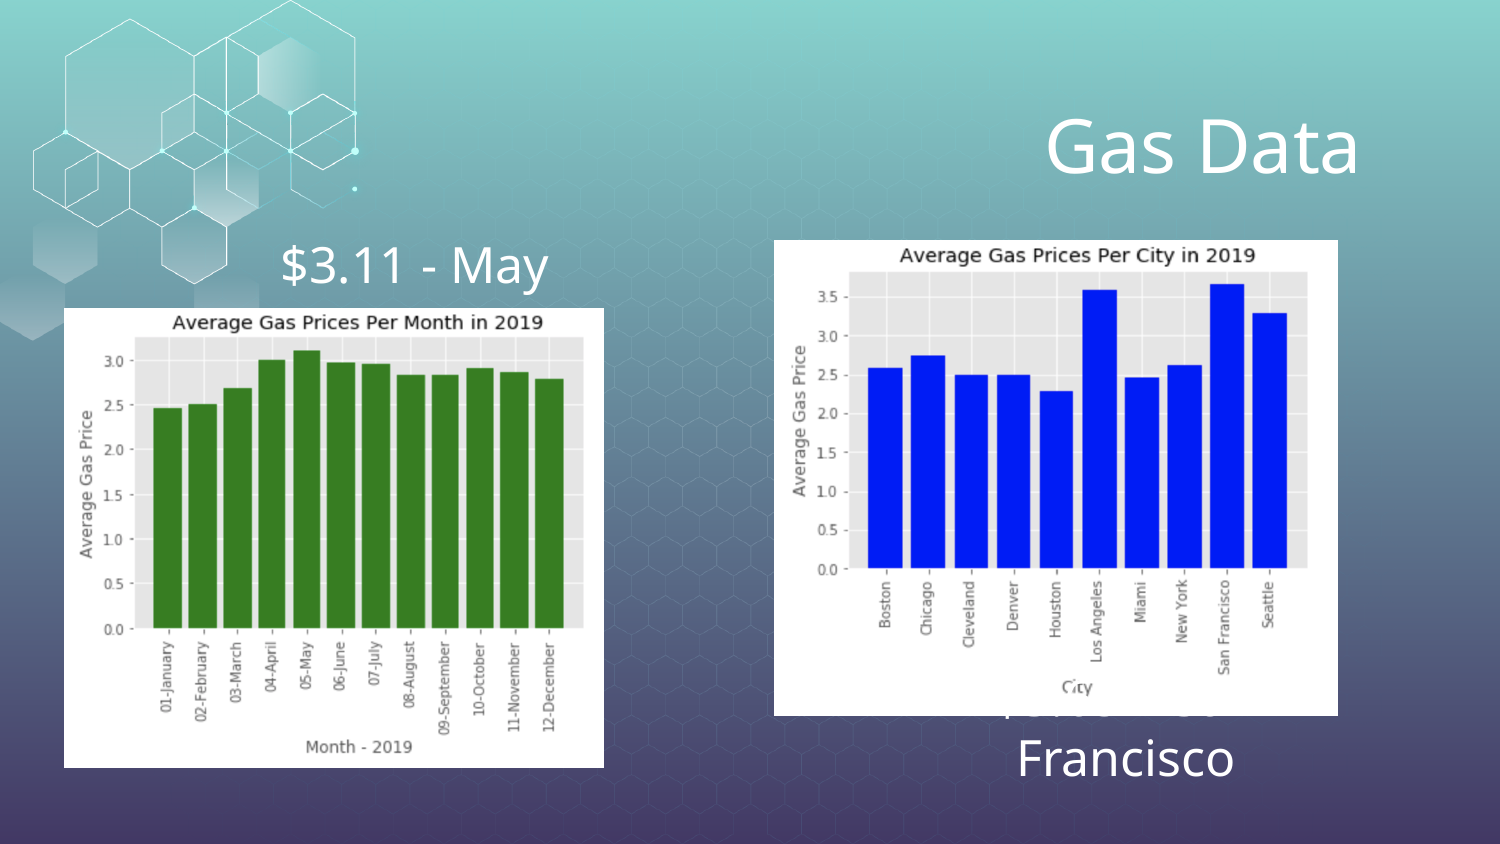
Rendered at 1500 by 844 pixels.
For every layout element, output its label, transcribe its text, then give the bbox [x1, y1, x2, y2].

text_box $3.65 – San Francisco [896, 715, 1356, 801]
title $3.11 - May [226, 222, 604, 307]
title Gas Data [774, 83, 1378, 194]
picture [0, 0, 1398, 844]
